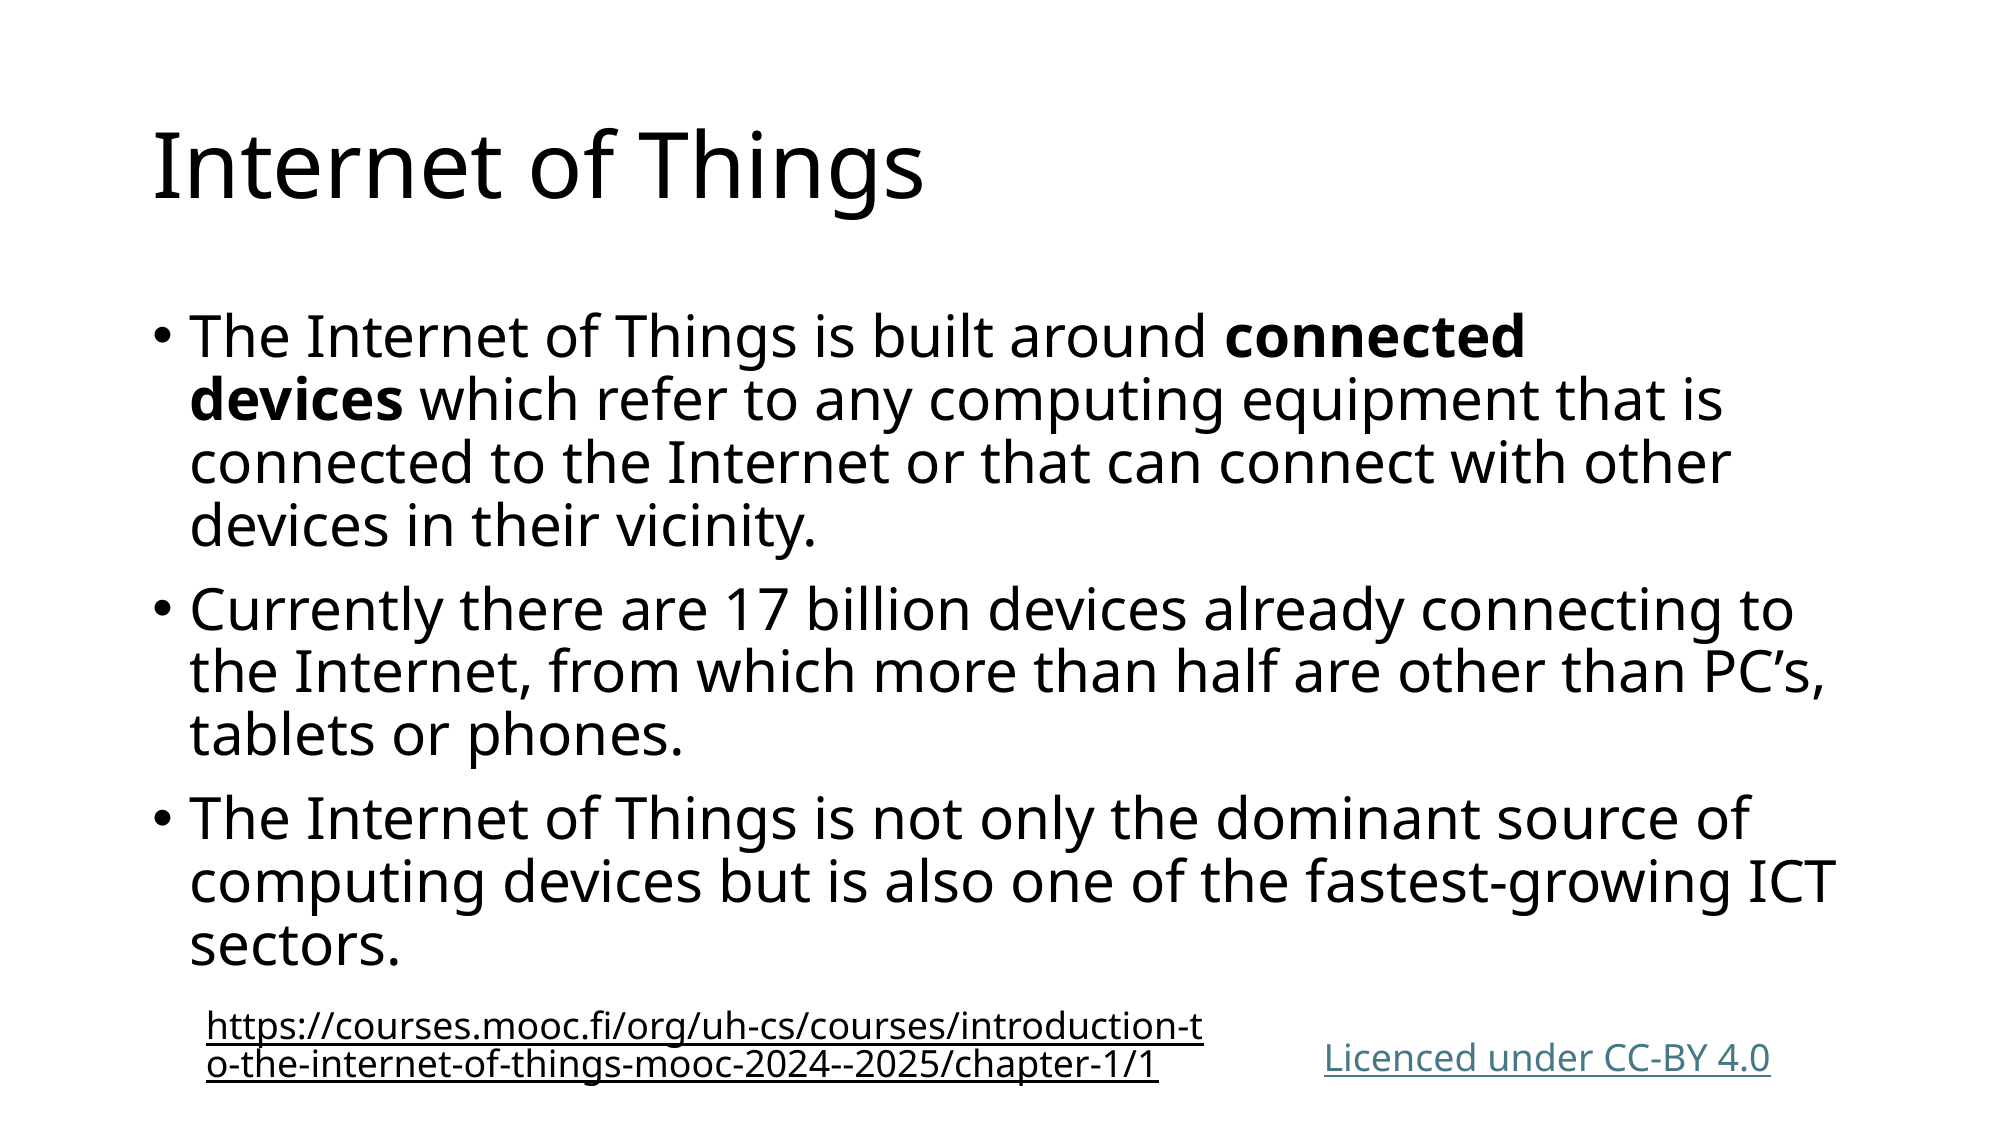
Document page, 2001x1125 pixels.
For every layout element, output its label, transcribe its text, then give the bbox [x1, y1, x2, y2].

text_box Licenced under CC-BY 4.0 [1308, 1026, 1831, 1093]
text_box https://courses.mooc.fi/org/uh-cs/courses/introduction-to-the-internet-of-things-mooc-2024--2025/chapter-1/1 [190, 994, 1236, 1106]
title Internet of Things [137, 59, 1863, 278]
list The Internet of Things is built around connected devices which refer to any computing equipment that is connected to the Internet or that can connect with other devices in their vicinity. Currently there are 17 billion devices already connecting to the Internet, from which more than half are other than PC’s, tablets or phones. The Internet of Things is not only the dominant source of computing devices but is also one of the fastest-growing ICT sectors. [137, 299, 1863, 1014]
